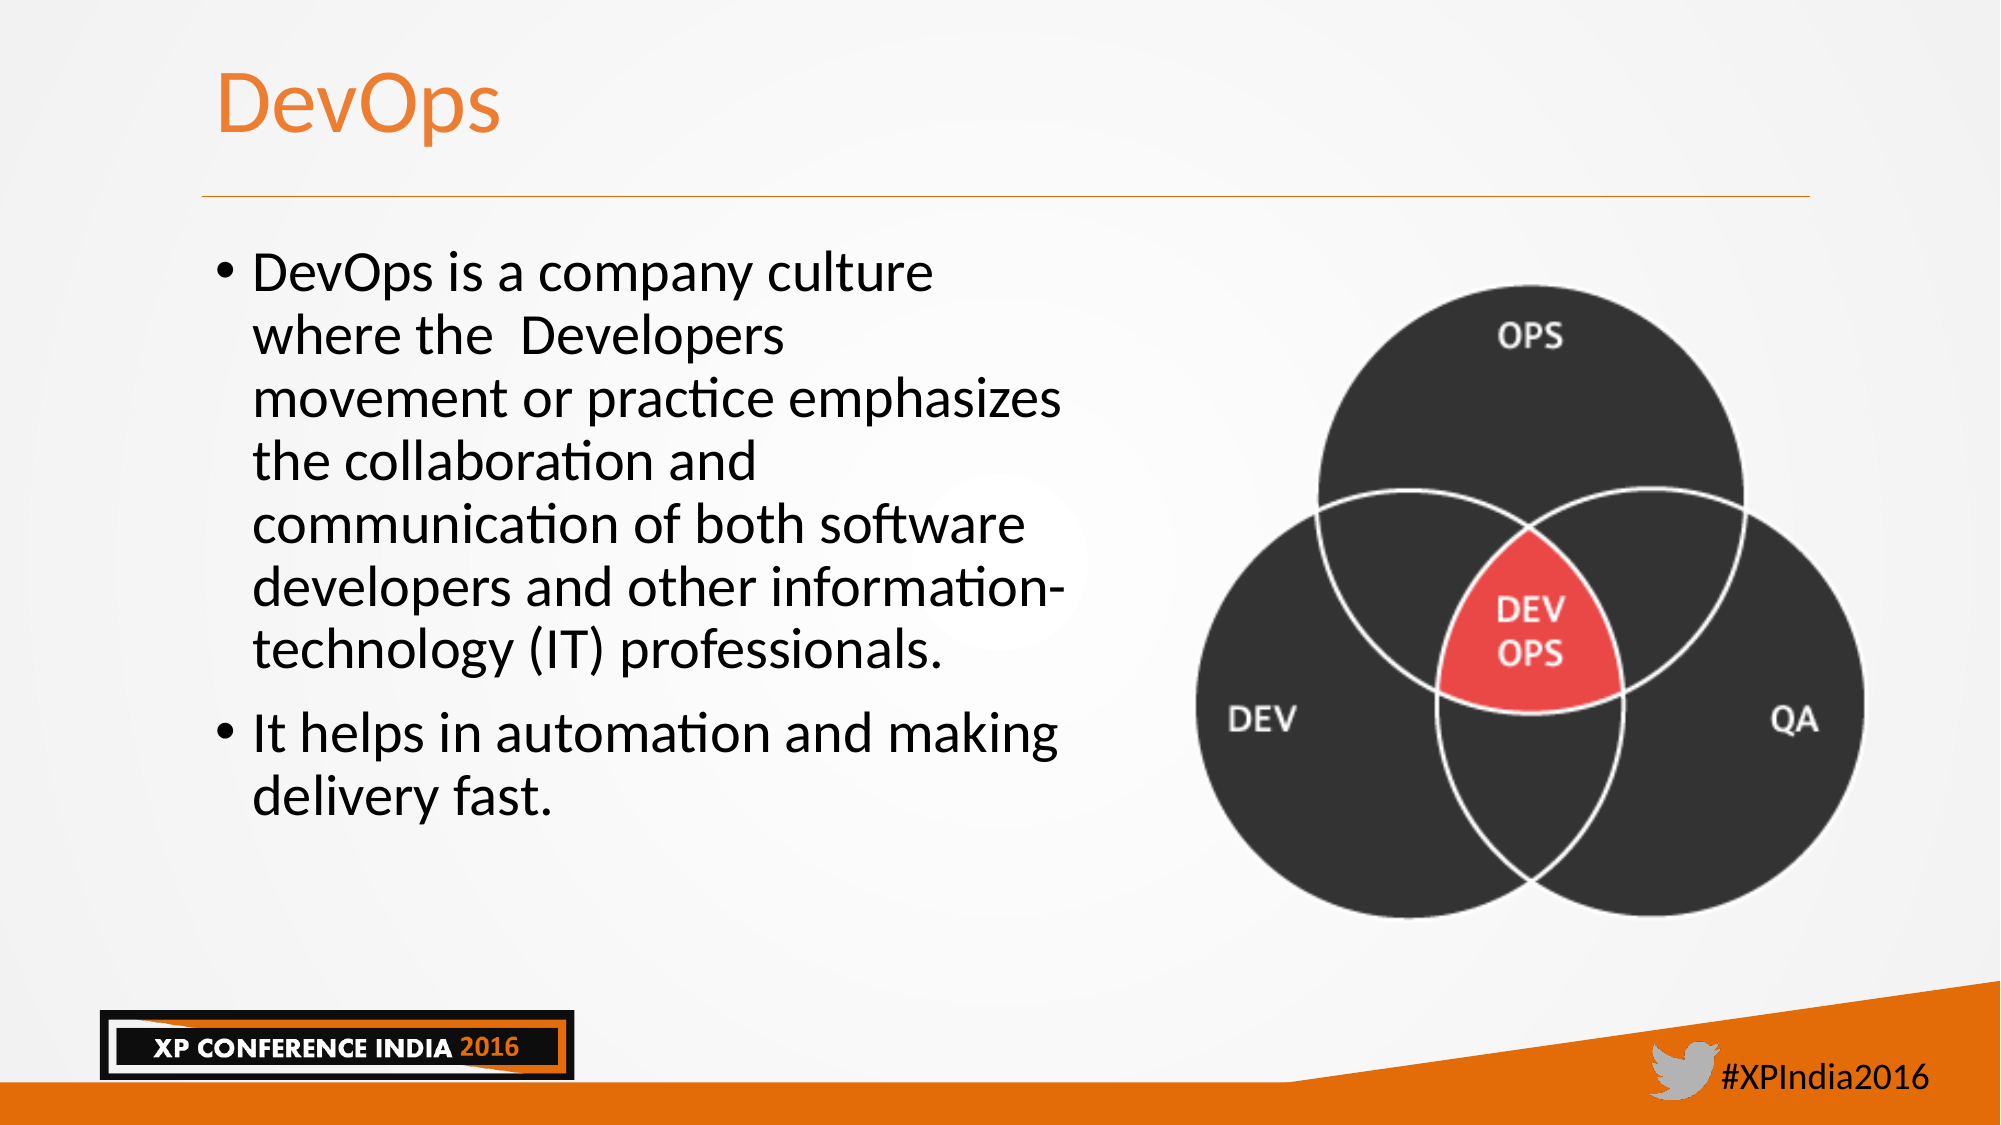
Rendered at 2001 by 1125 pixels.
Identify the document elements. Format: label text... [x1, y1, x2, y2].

list DevOps is a company culture where the Developers movement or practice emphasizes the collaboration and communication of both software developers and other information-technology (IT) professionals. It helps in automation and making delivery fast. [200, 233, 1084, 976]
picture [1649, 1034, 1721, 1107]
picture [99, 1010, 575, 1080]
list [1143, 260, 1913, 949]
title DevOps [200, 9, 2000, 198]
